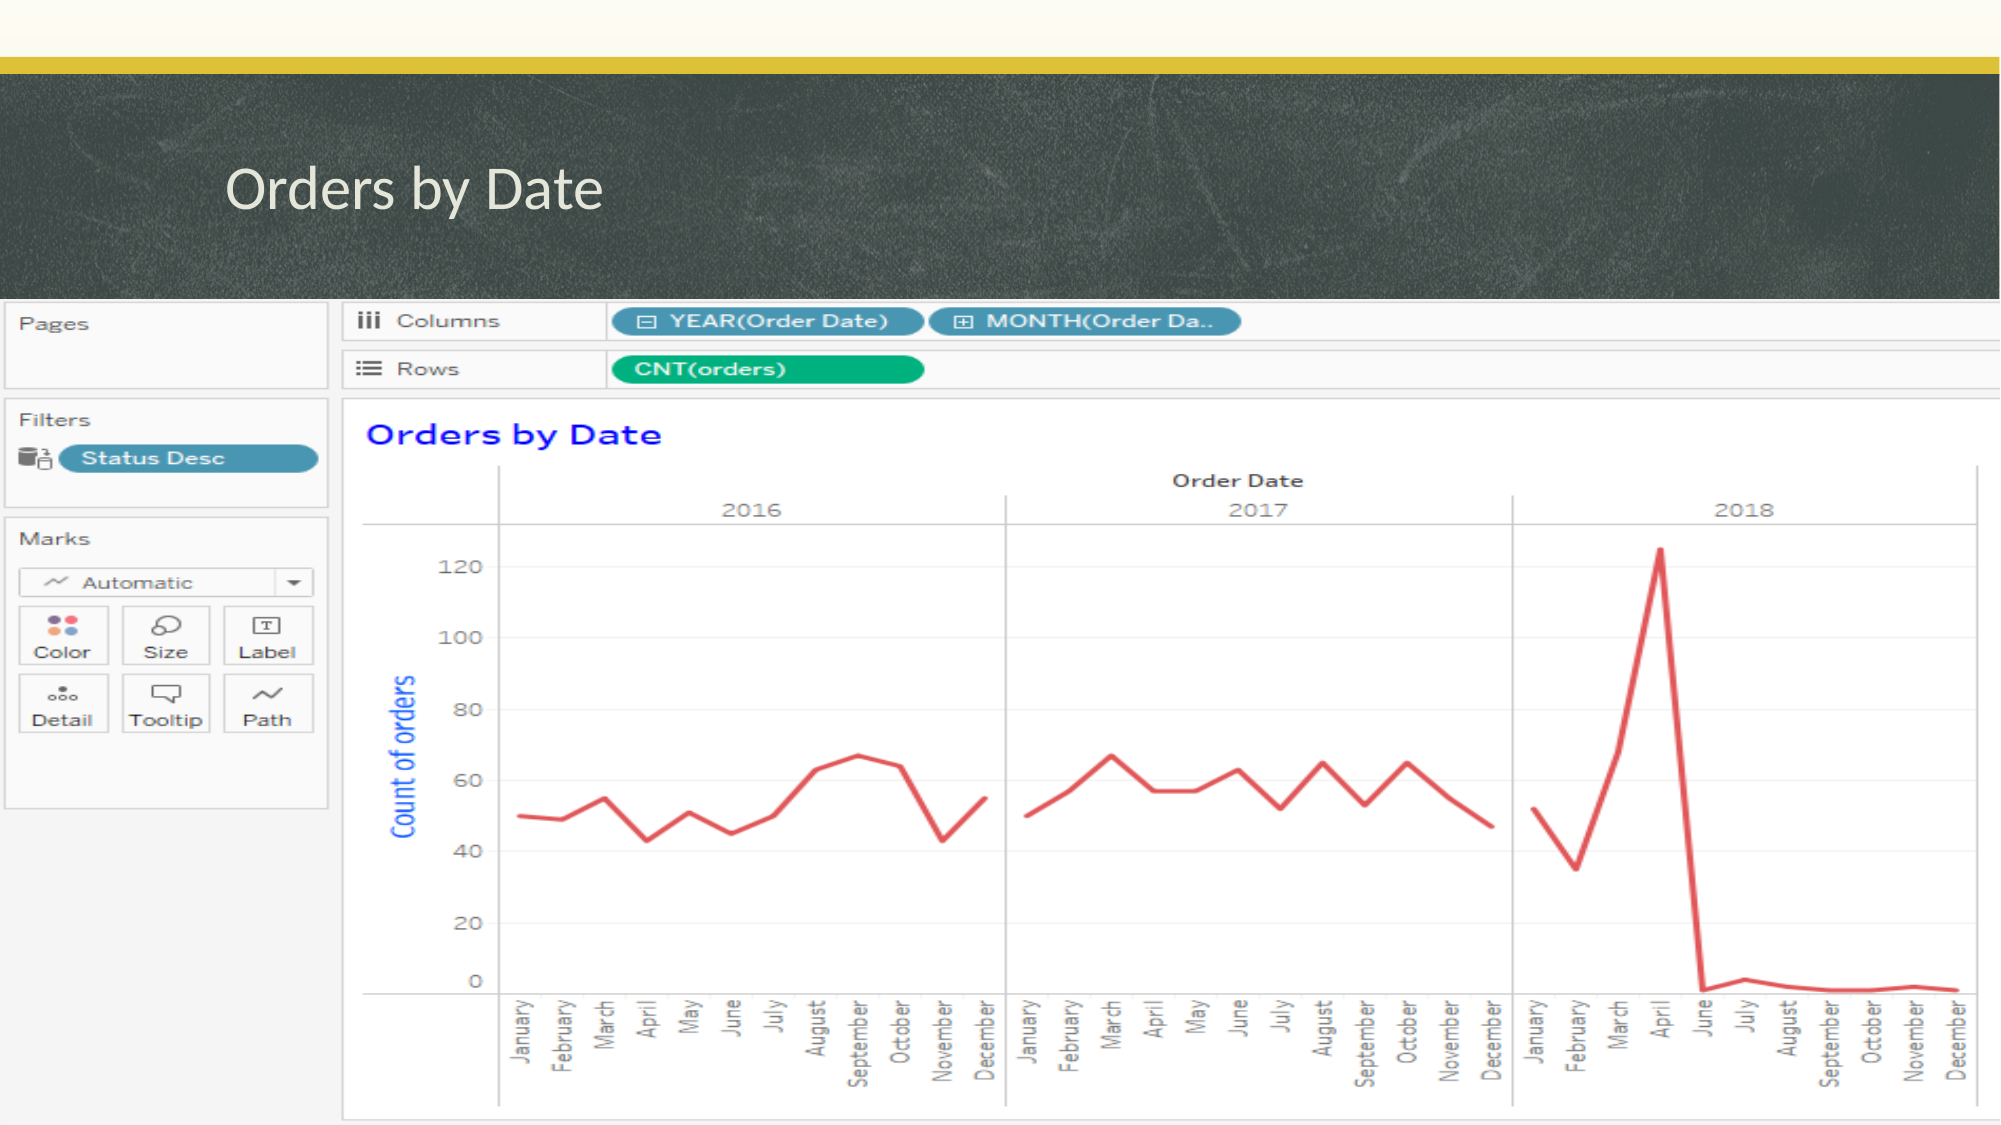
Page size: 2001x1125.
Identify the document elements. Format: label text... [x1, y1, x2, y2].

picture [0, 74, 2000, 1125]
title Orders by Date [210, 76, 1790, 299]
